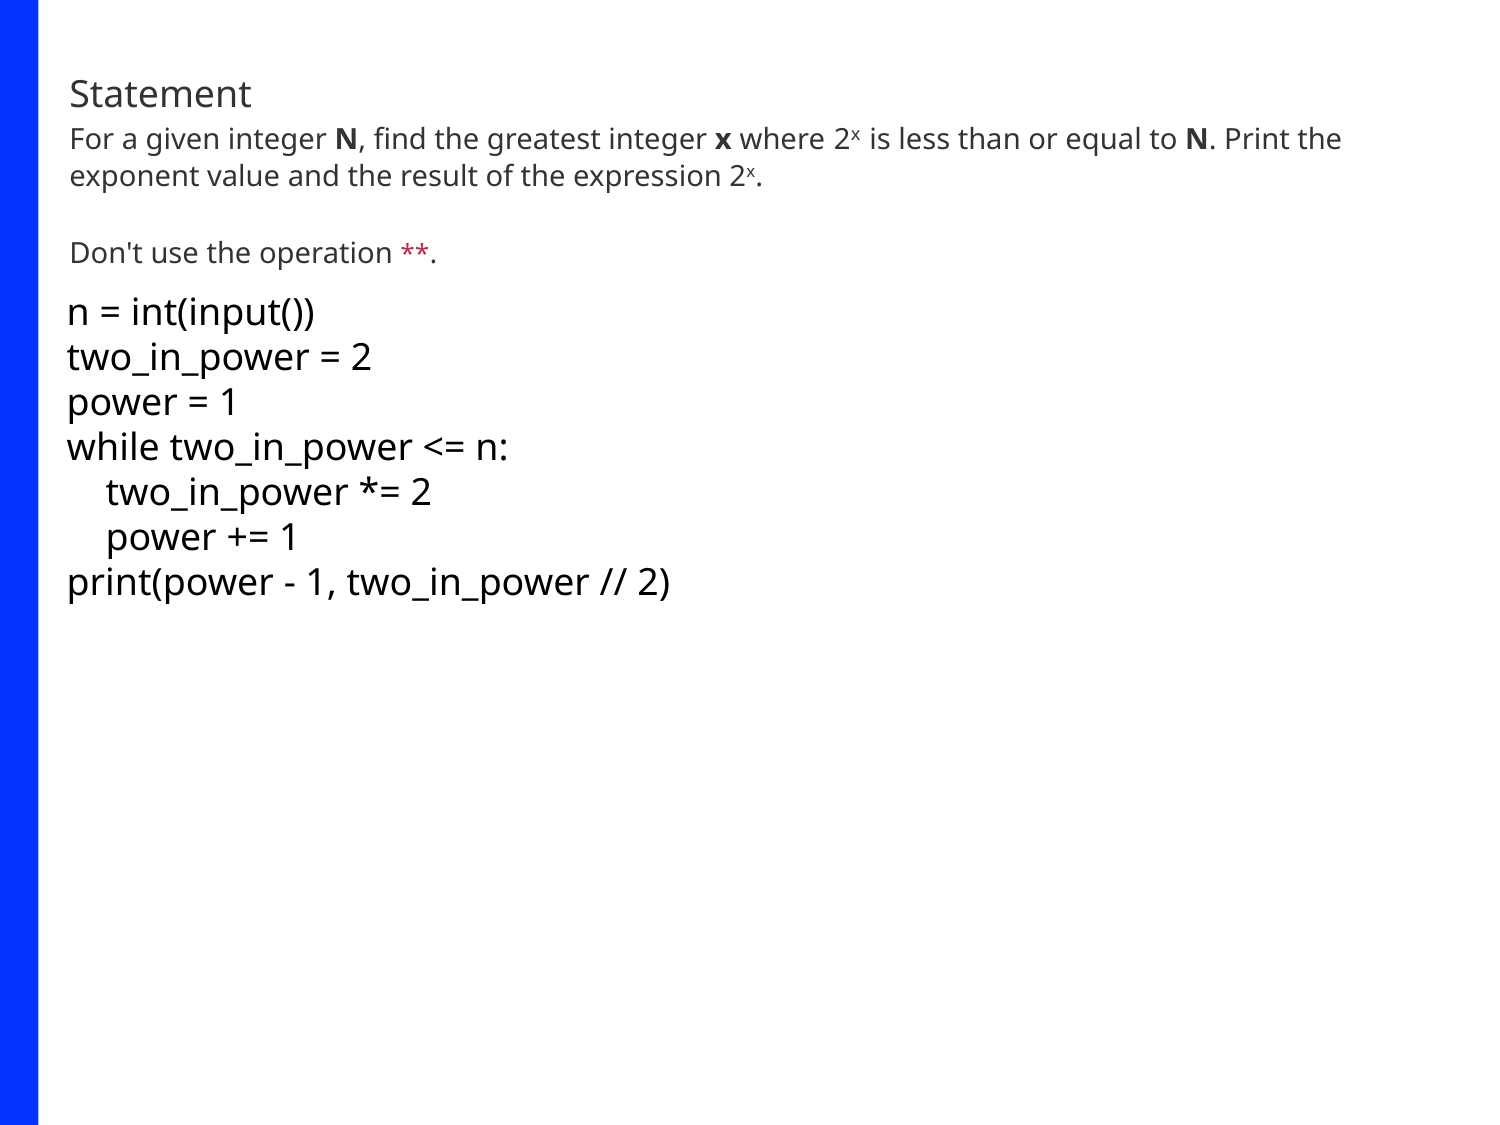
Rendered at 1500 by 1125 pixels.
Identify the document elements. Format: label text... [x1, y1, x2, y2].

text_box Statement For a given integer N, find the greatest integer x where 2x is less than or equal to N. Print the exponent value and the result of the expression 2x. Don't use the operation **. [61, 62, 1466, 277]
text_box n = int(input()) two_in_power = 2 power = 1 while two_in_power <= n: two_in_power *= 2 power += 1 print(power - 1, two_in_power // 2) [59, 280, 679, 611]
